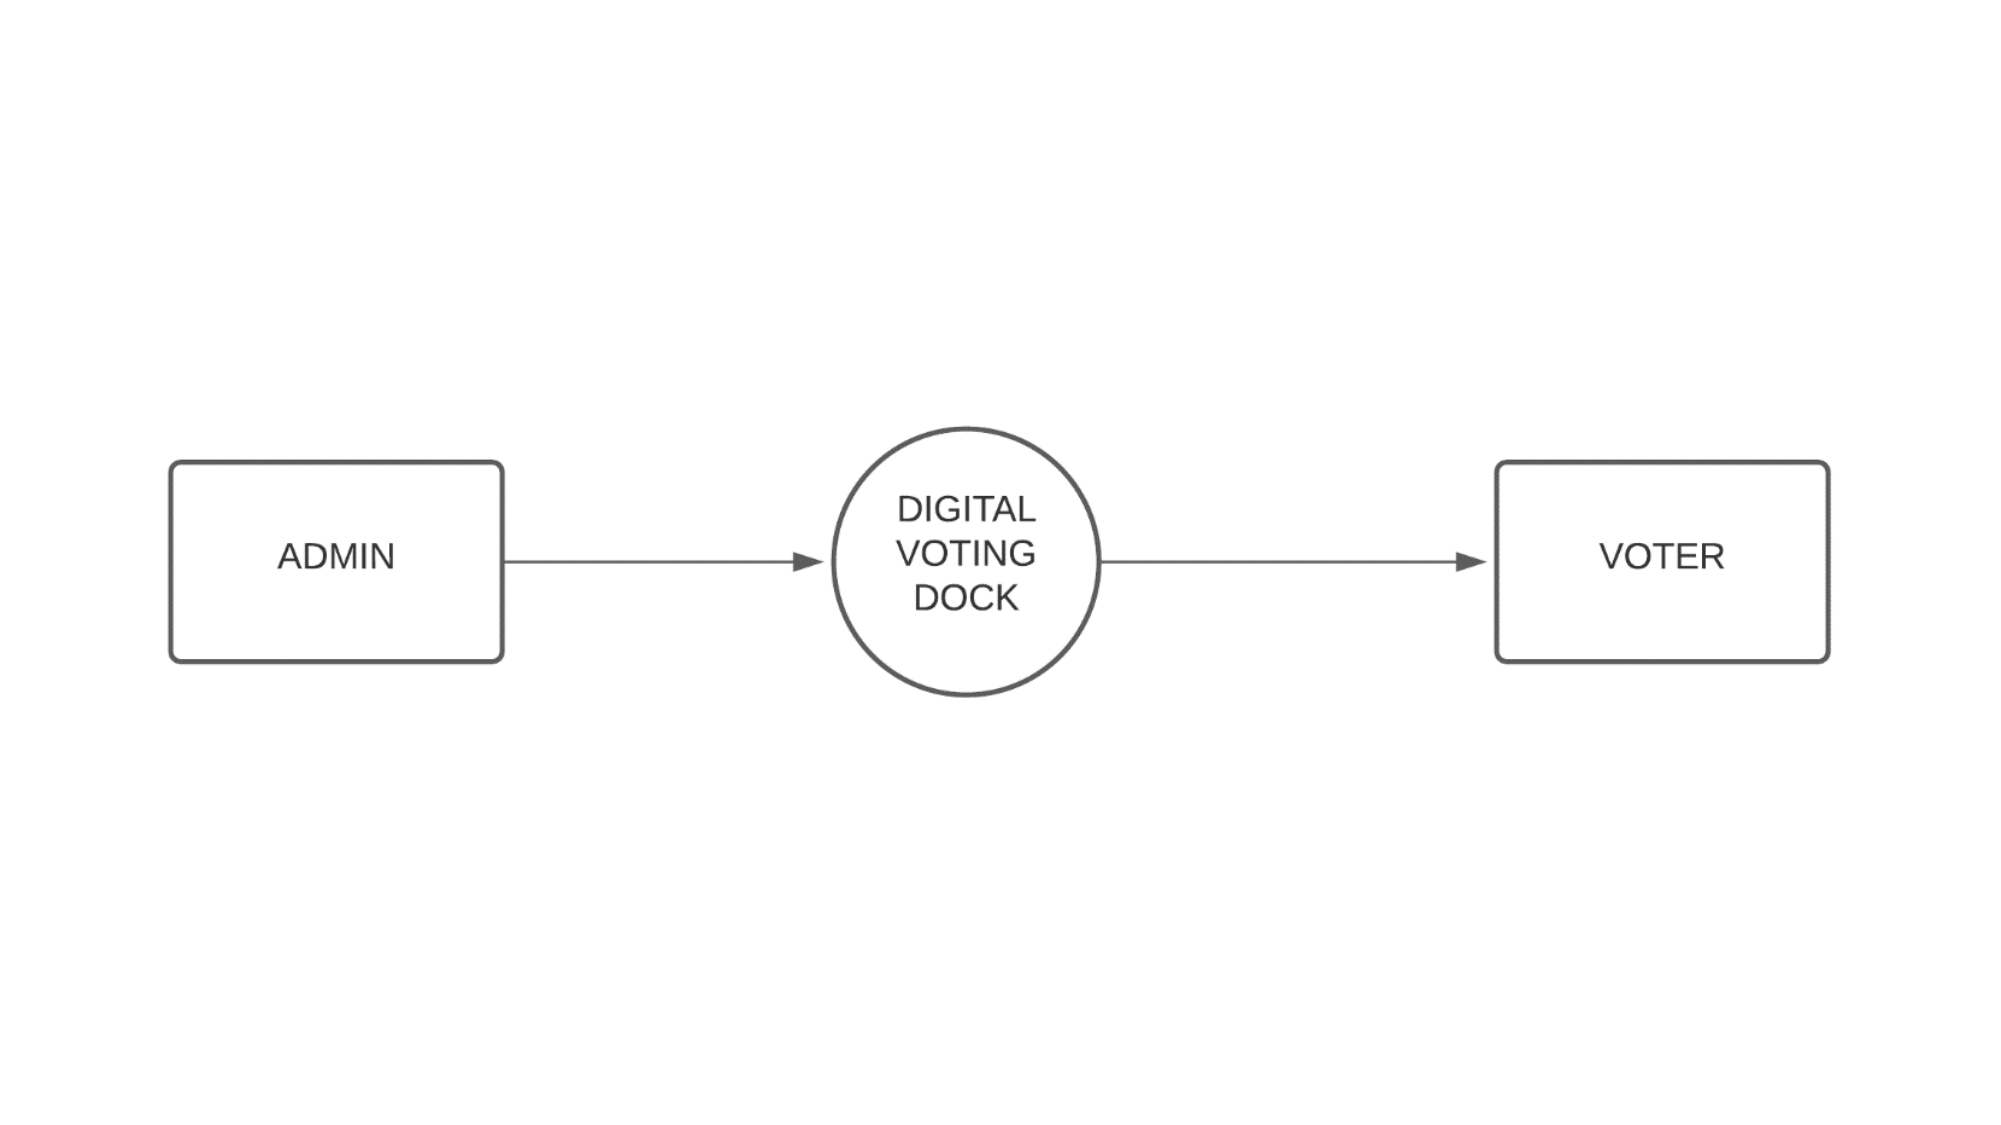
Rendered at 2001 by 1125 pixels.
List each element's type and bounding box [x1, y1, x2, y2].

picture [105, 363, 1895, 762]
